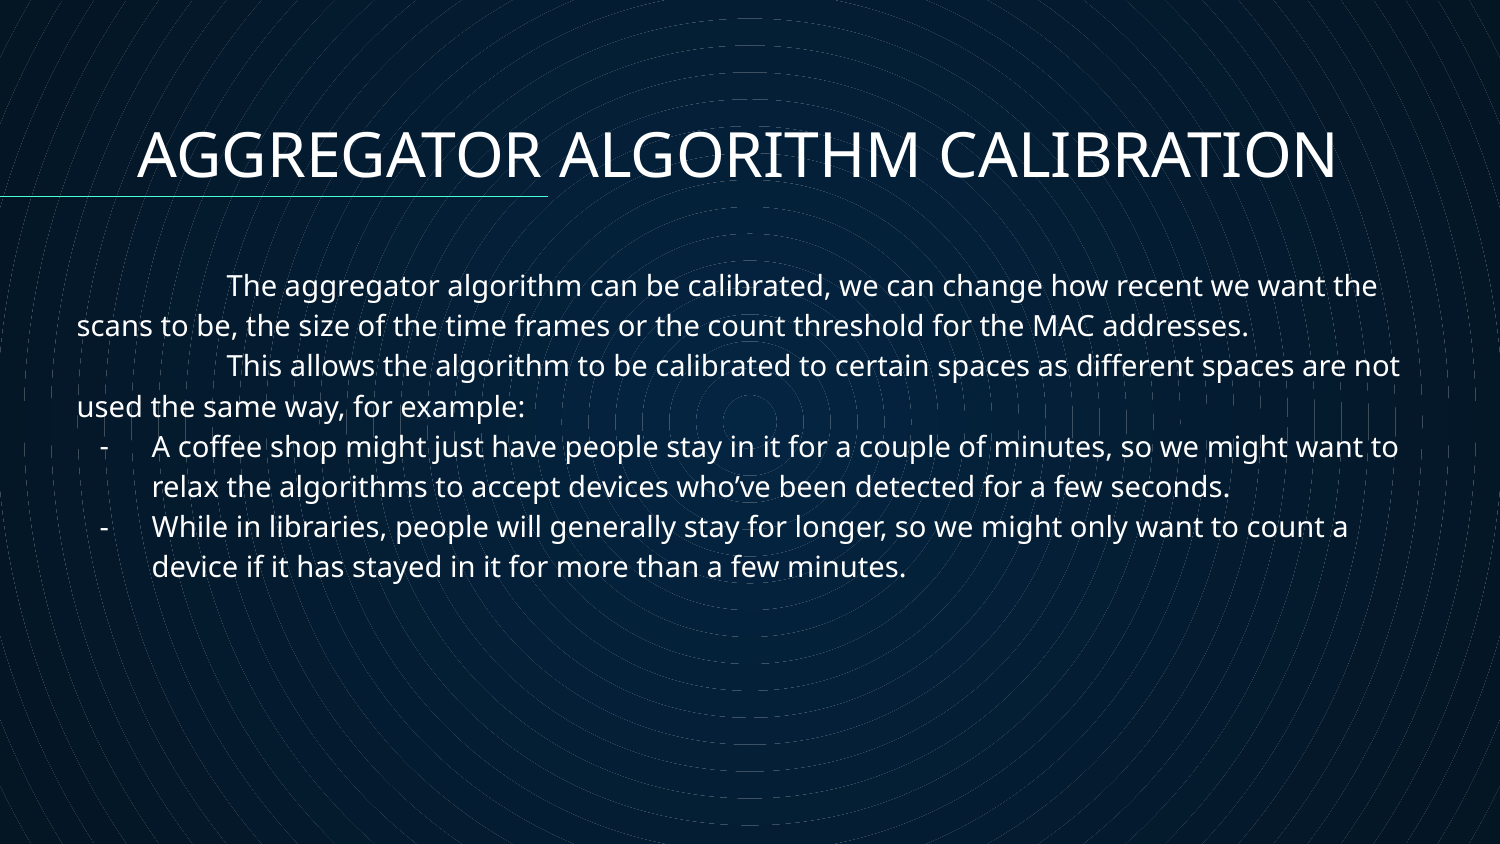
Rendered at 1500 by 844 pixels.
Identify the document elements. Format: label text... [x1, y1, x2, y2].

subtitle The aggregator algorithm can be calibrated, we can change how recent we want the scans to be, the size of the time frames or the count threshold for the MAC addresses. This allows the algorithm to be calibrated to certain spaces as different spaces are not used the same way, for example: A coffee shop might just have people stay in it for a couple of minutes, so we might want to relax the algorithms to accept devices who’ve been detected for a few seconds. While in libraries, people will generally stay for longer, so we might only want to count a device if it has stayed in it for more than a few minutes. [61, 247, 1449, 790]
title AGGREGATOR ALGORITHM CALIBRATION [122, 105, 1449, 206]
